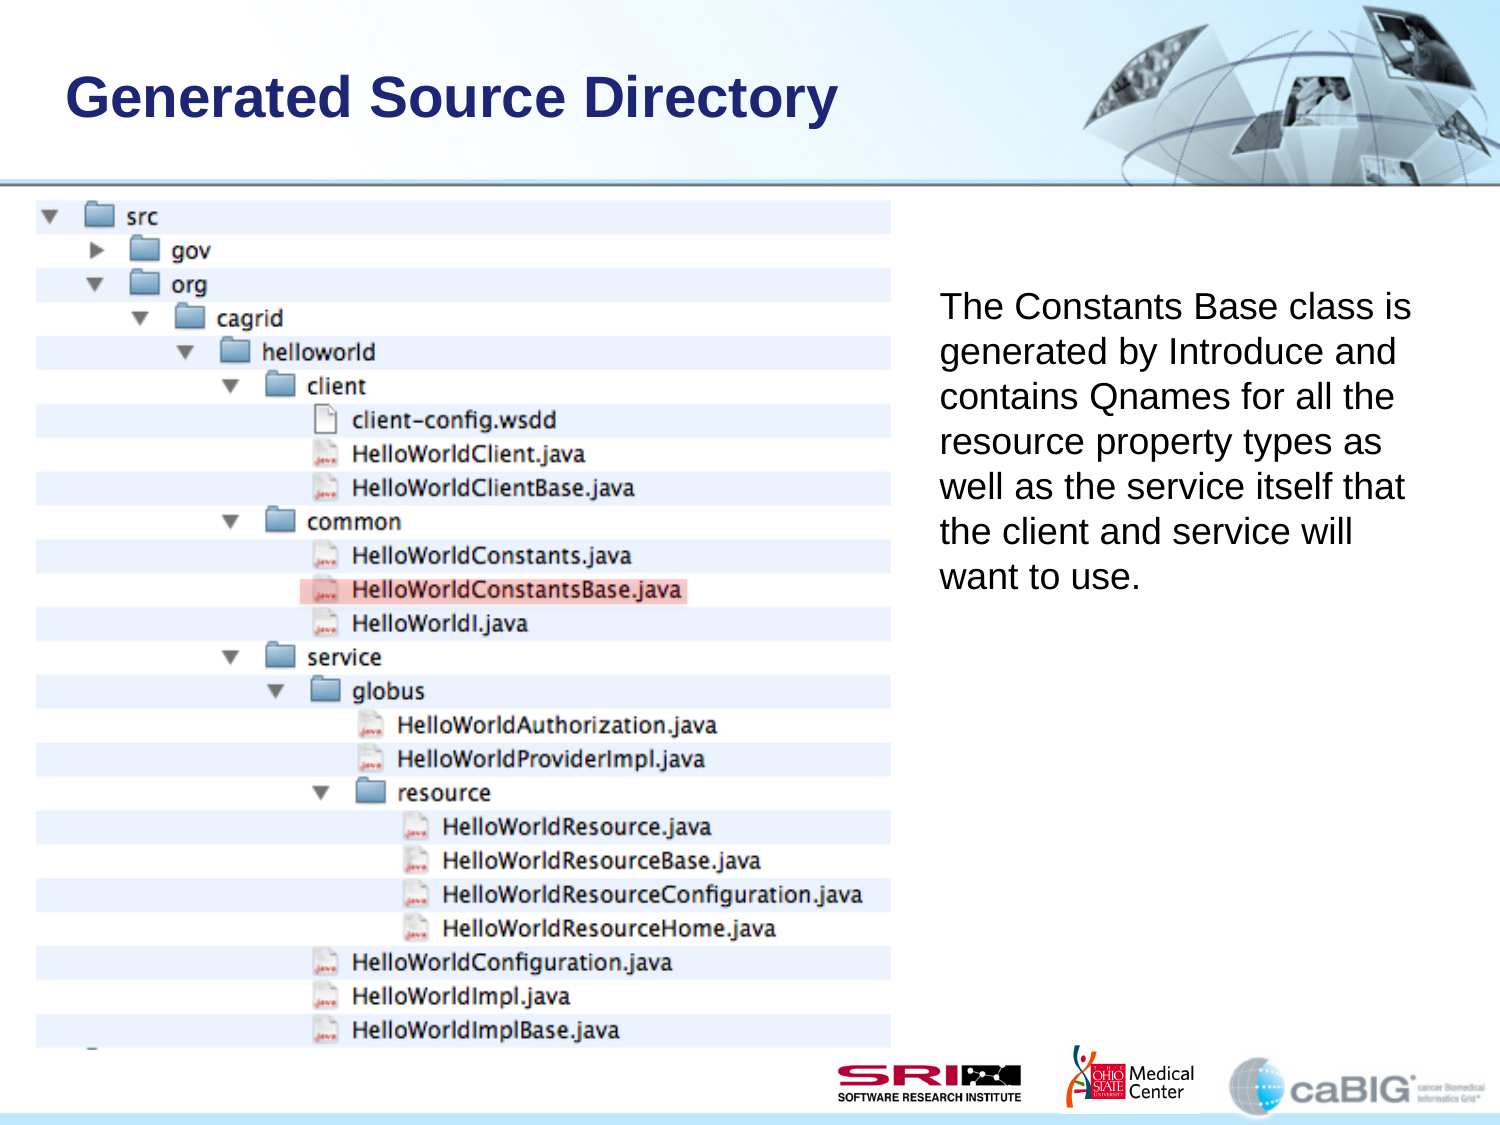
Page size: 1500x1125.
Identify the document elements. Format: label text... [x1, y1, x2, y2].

picture [0, 0, 1500, 1125]
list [0, 199, 1190, 1051]
title Generated Source Directory [49, 0, 1176, 188]
text_box The Constants Base class is generated by Introduce and contains Qnames for all the resource property types as well as the service itself that the client and service will want to use. [1193, 274, 1450, 605]
